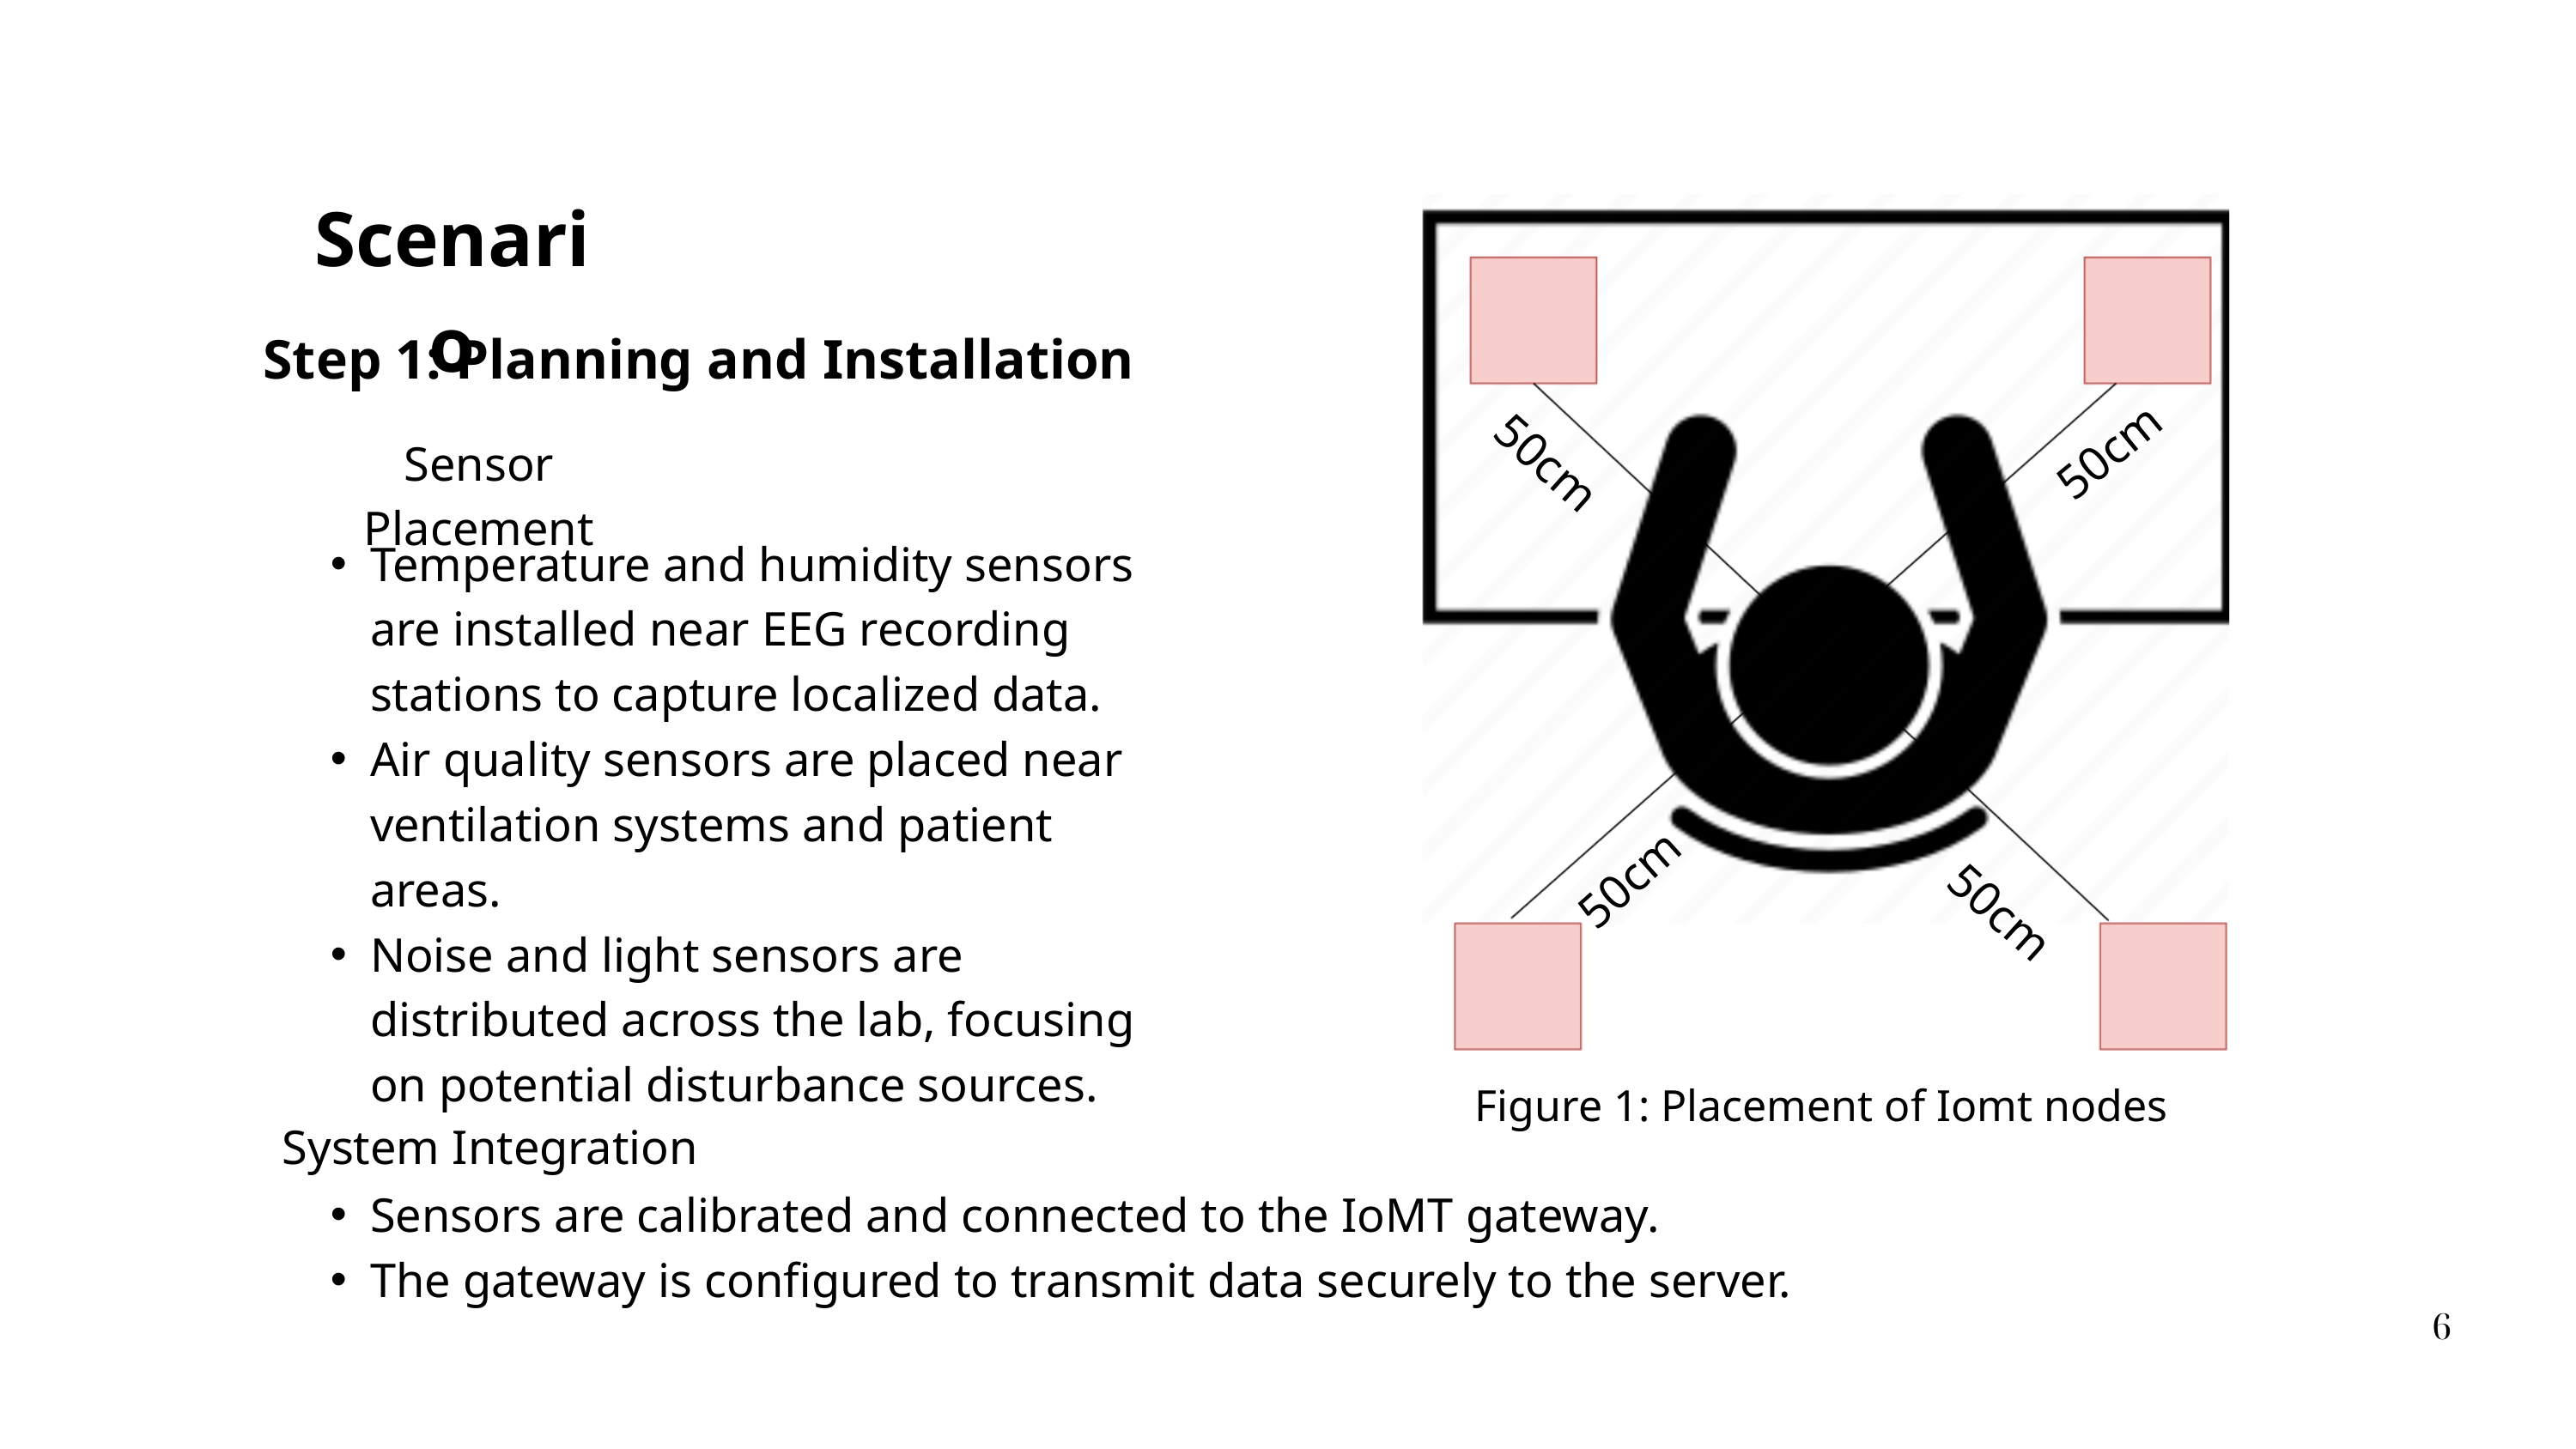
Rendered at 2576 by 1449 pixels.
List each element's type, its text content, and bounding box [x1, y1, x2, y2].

text_box Scenario [290, 176, 614, 314]
text_box [1378, 187, 2286, 1080]
text_box Sensors are calibrated and connected to the IoMT gateway. The gateway is configured to transmit data securely to the server. [290, 1176, 1804, 1307]
text_box Temperature and humidity sensors are installed near EEG recording stations to capture localized data. Air quality sensors are placed near ventilation systems and patient areas. Noise and light sensors are distributed across the lab, focusing on potential disturbance sources. [291, 525, 1153, 1112]
text_box Sensor Placement [283, 424, 676, 555]
text_box 50cm [1463, 724, 1788, 1024]
text_box 50cm [1940, 301, 2272, 591]
text_box 50cm [1843, 757, 2166, 1058]
text_box System Integration [282, 1108, 700, 1173]
text_box Figure 1: Placement of Iomt nodes [1474, 1070, 2168, 1131]
text_box 50cm [1388, 308, 1713, 608]
text_box Step 1: Planning and Installation [263, 314, 1136, 390]
text_box 6 [2431, 1296, 2452, 1348]
